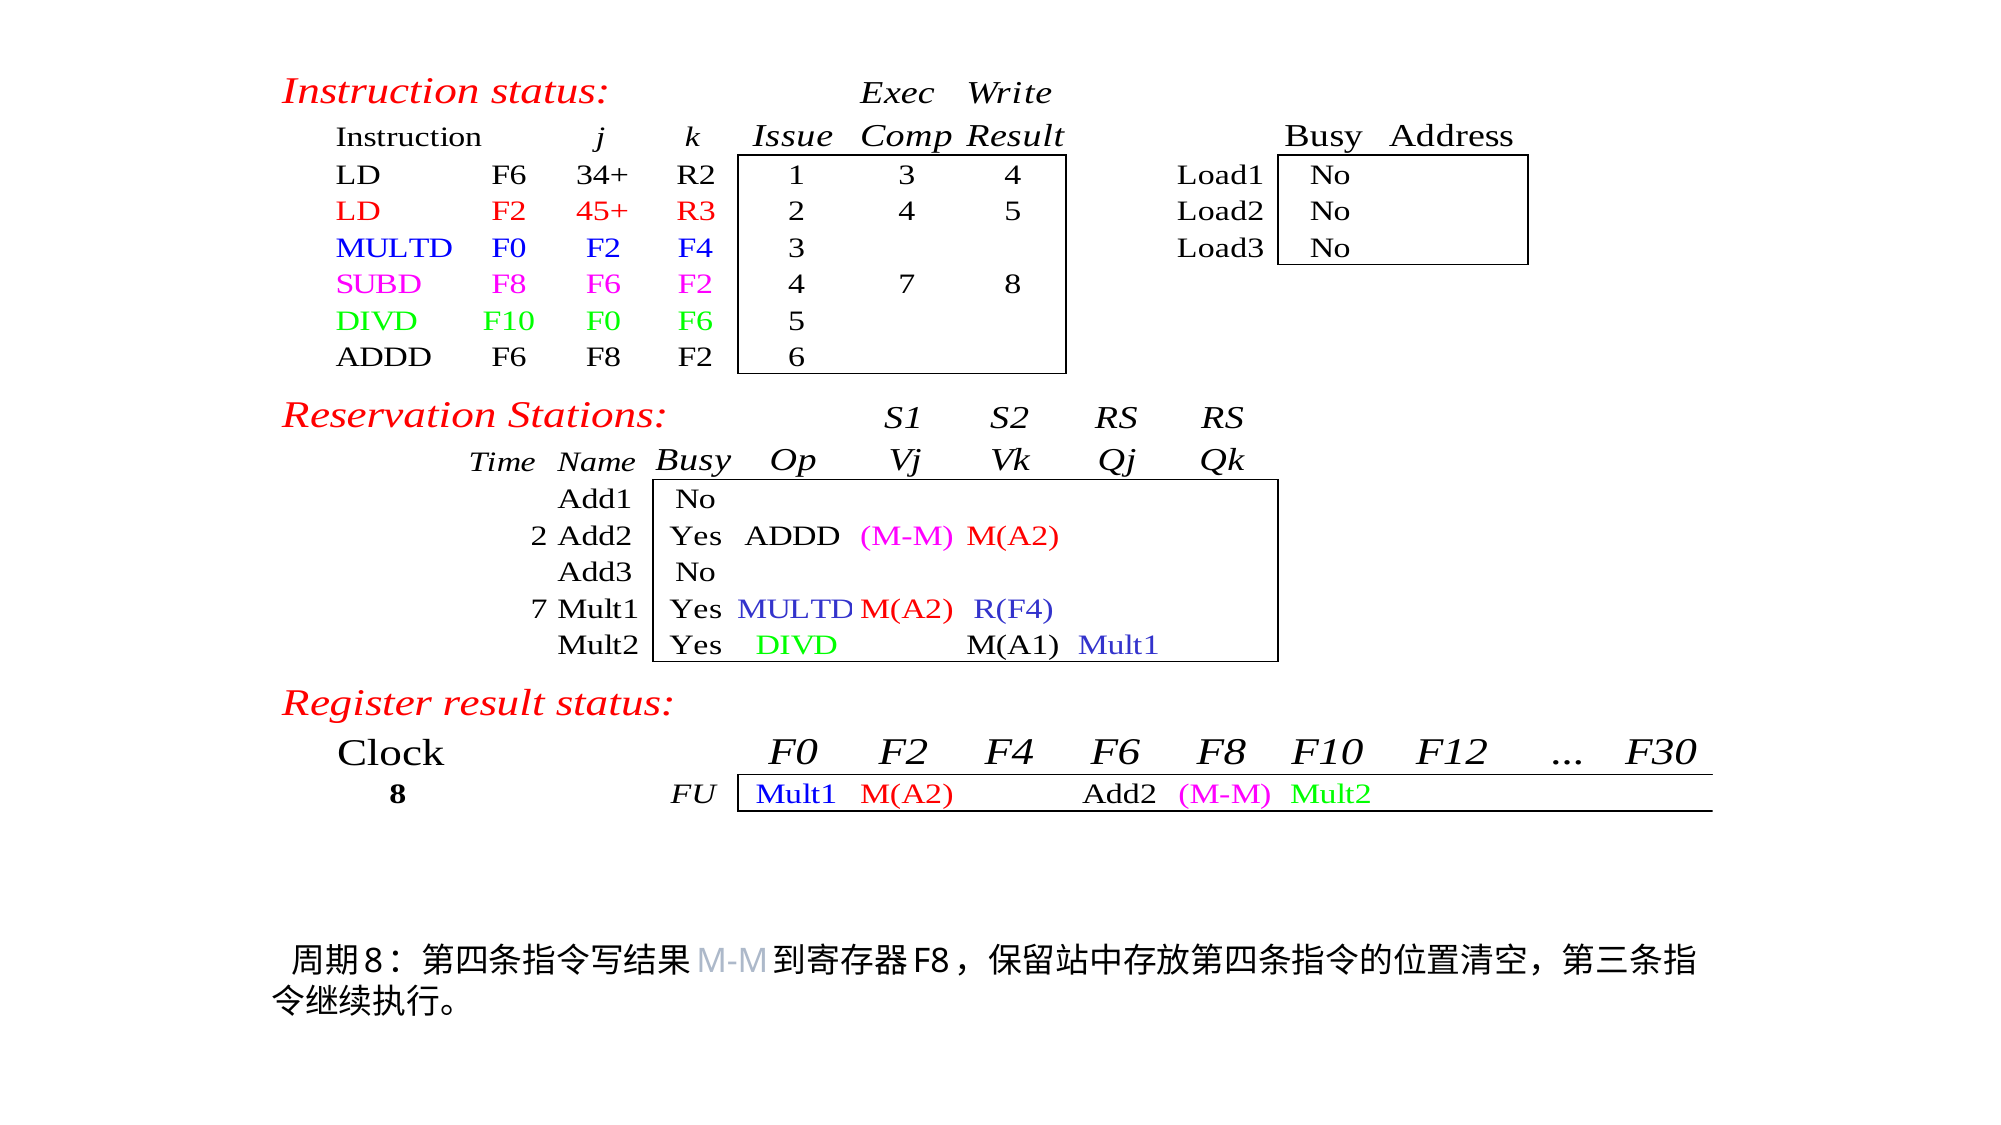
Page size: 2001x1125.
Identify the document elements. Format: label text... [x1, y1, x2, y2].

title 周期8：第四条指令写结果M-M到寄存器F8，保留站中存放第四条指令的位置清空，第三条指令继续执行。 [256, 916, 1733, 1029]
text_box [274, 65, 1715, 885]
